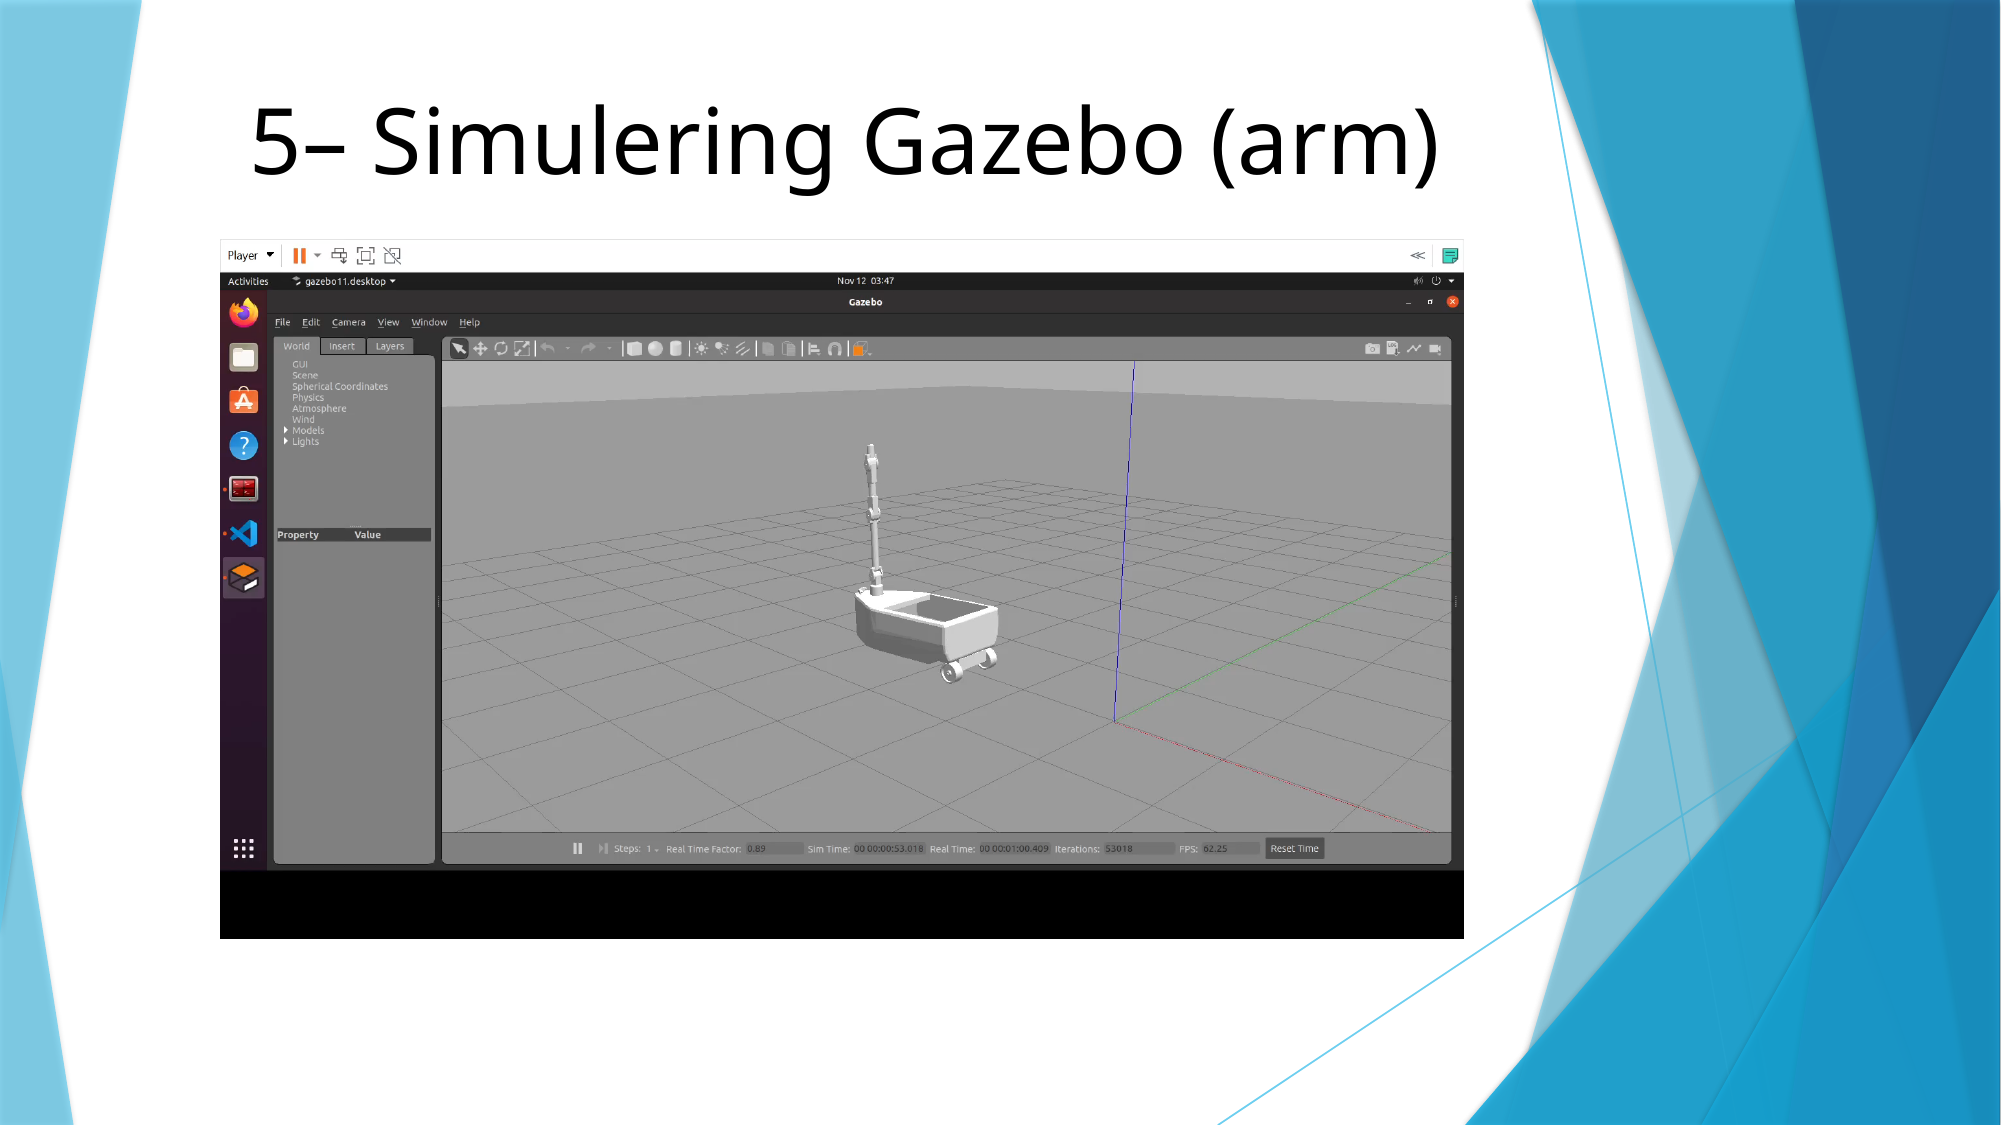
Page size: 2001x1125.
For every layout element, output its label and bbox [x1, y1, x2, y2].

text_box [0, 0, 2000, 1125]
list [218, 238, 1466, 940]
